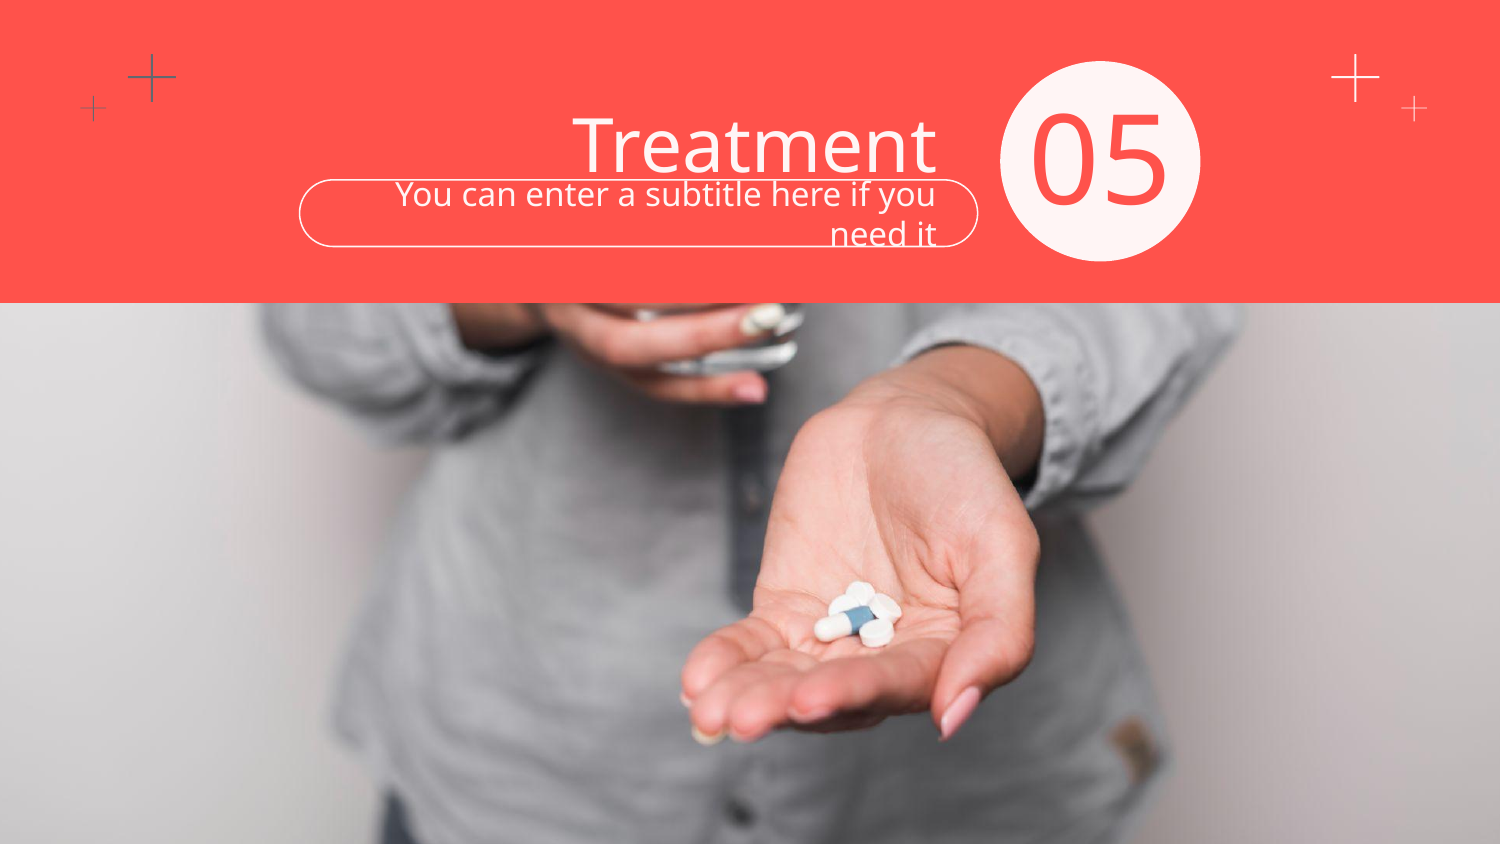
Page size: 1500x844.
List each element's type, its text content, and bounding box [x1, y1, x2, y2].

picture [0, 302, 1500, 844]
text_box [1031, 61, 1170, 89]
title Treatment [424, 105, 953, 180]
text_box [953, 180, 978, 246]
title 05 [1000, 89, 1201, 220]
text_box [1331, 53, 1380, 103]
subtitle You can enter a subtitle here if you need it [299, 179, 953, 247]
text_box [1019, 220, 1182, 262]
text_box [1401, 95, 1428, 122]
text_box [80, 95, 107, 122]
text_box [127, 53, 177, 103]
